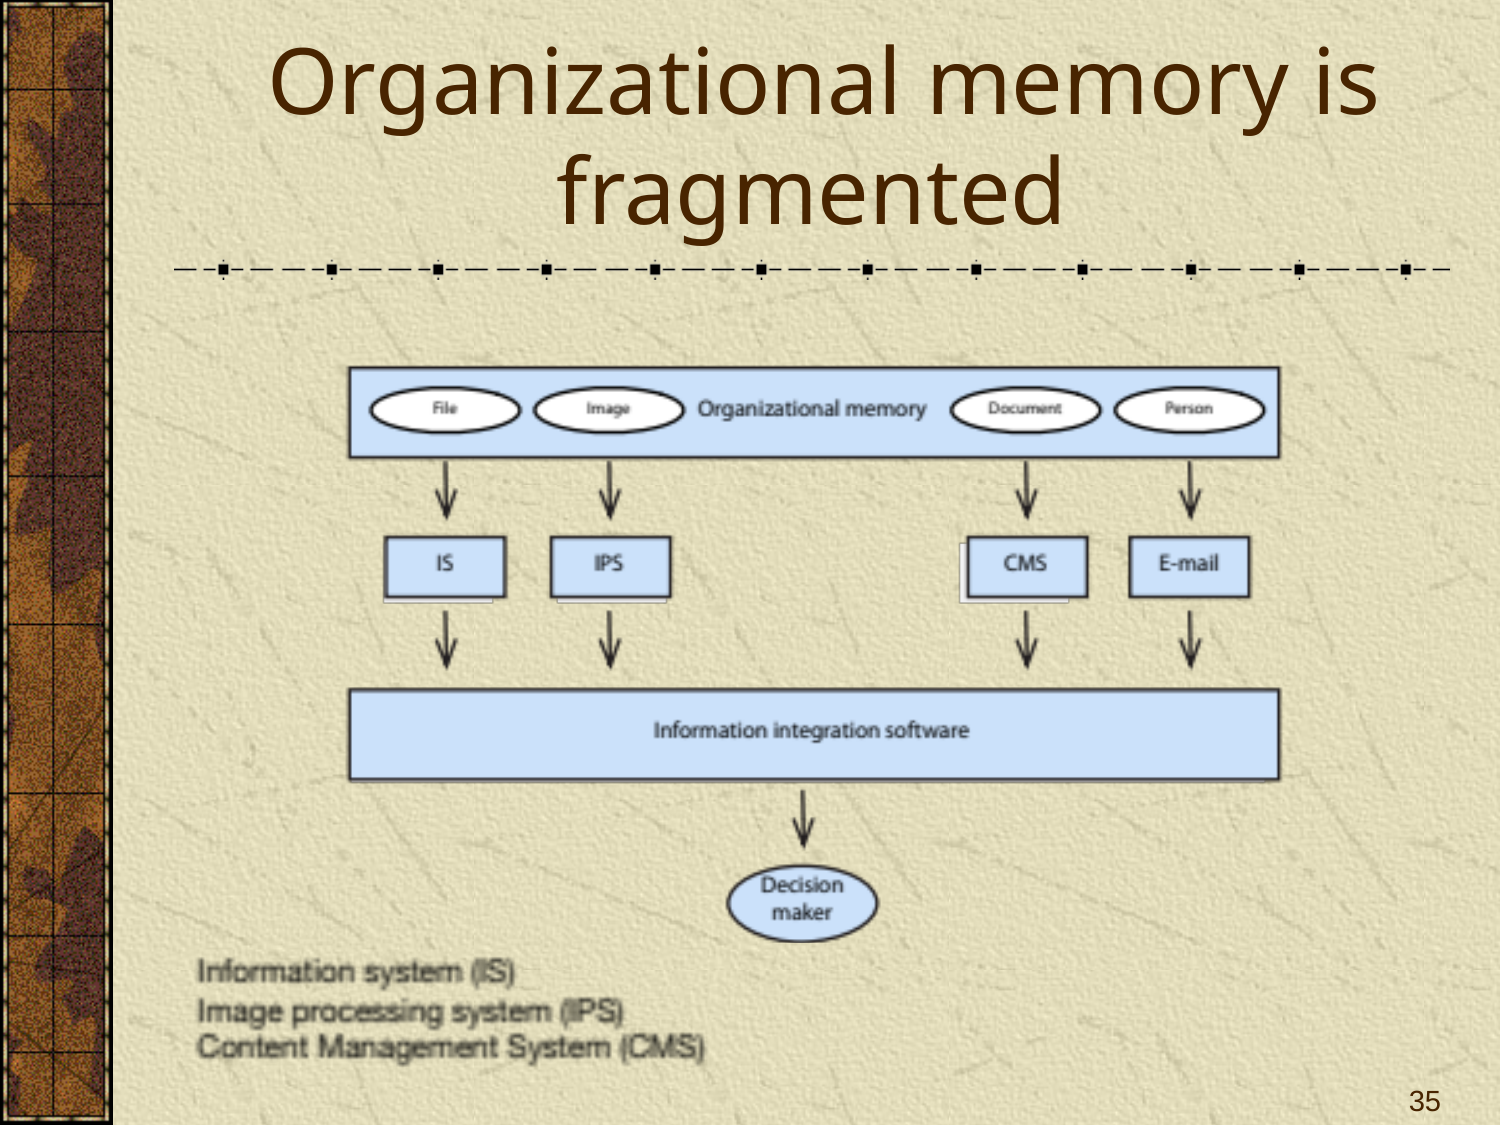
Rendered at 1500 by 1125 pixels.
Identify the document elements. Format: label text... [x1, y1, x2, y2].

picture [0, 0, 1500, 1125]
title Organizational memory is fragmented [174, 62, 1451, 251]
slide_number 35 [1349, 1049, 1500, 1125]
